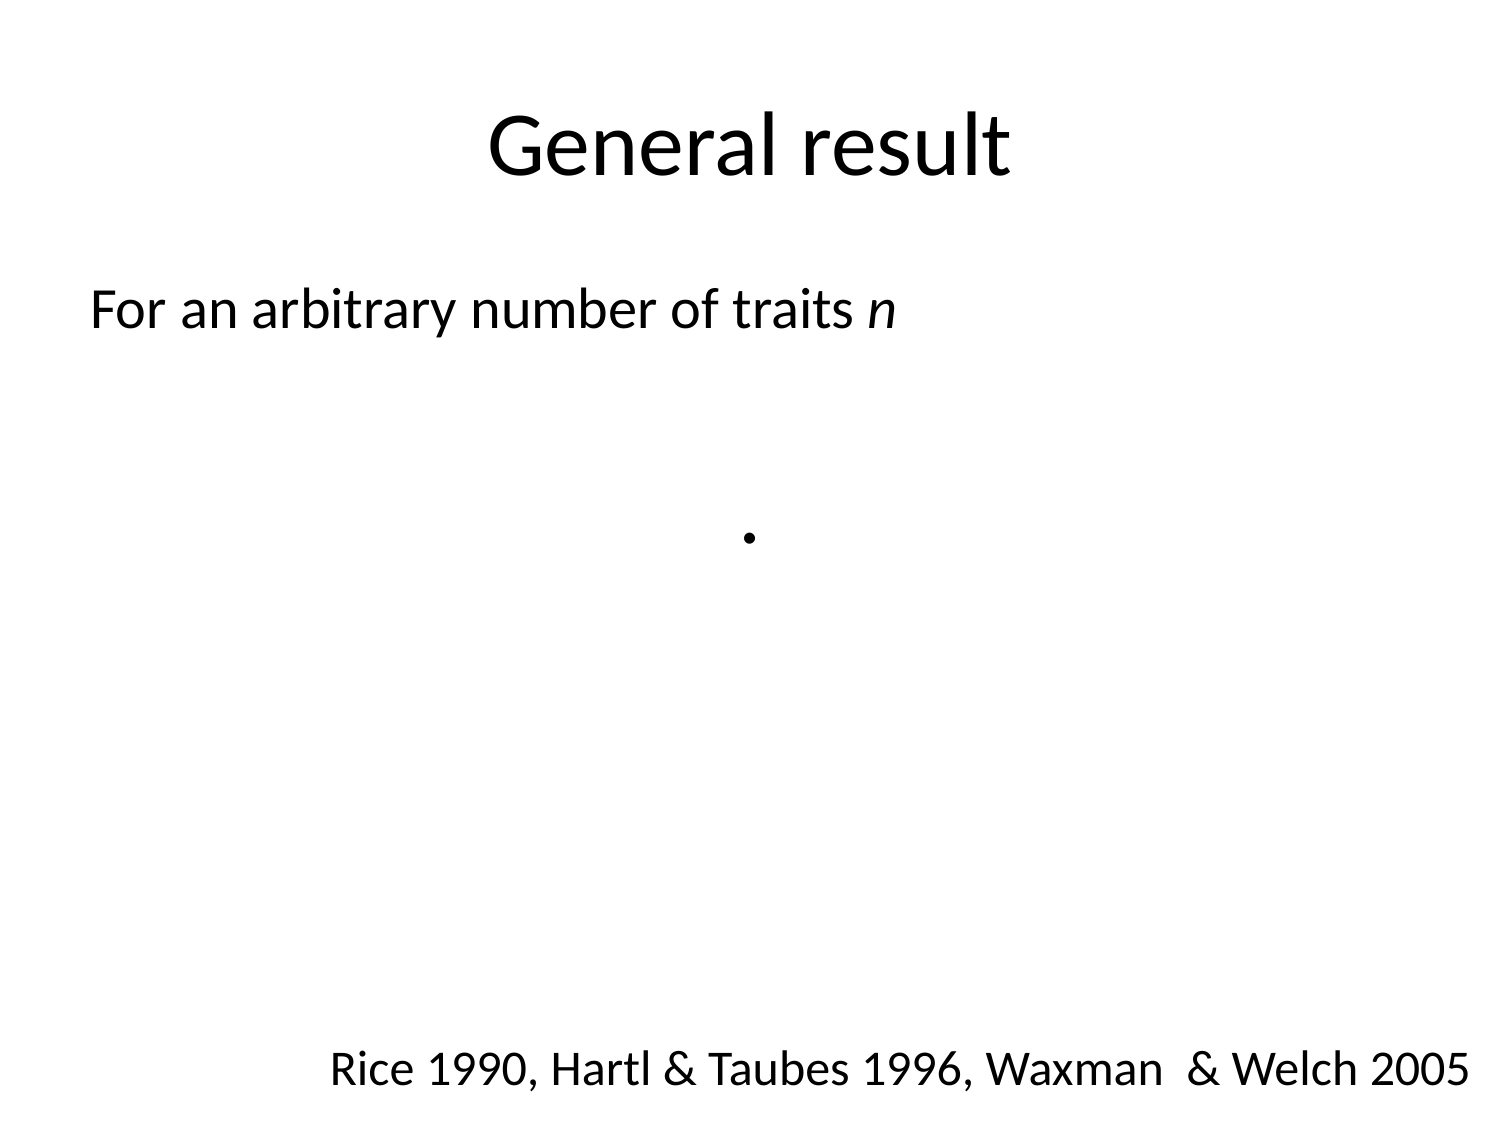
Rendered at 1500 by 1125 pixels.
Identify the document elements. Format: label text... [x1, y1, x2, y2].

title General result [75, 45, 1425, 233]
text_box Rice 1990, Hartl & Taubes 1996, Waxman & Welch 2005 [123, 1035, 1486, 1104]
